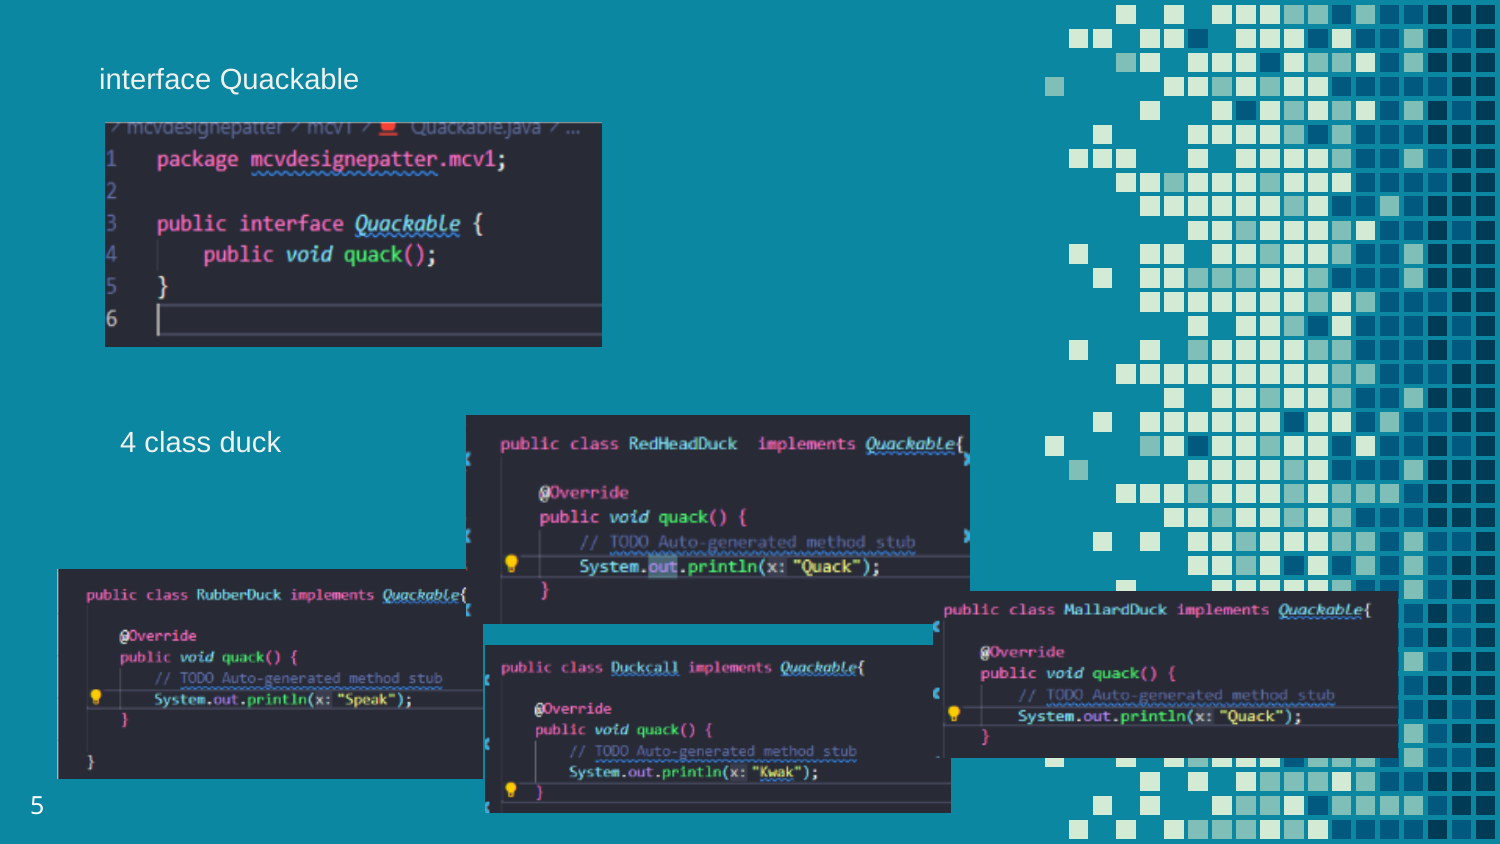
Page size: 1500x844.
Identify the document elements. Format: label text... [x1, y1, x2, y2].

slide_number 5 [15, 774, 105, 839]
picture [57, 415, 1398, 813]
picture [104, 122, 603, 348]
text_box interface Quackable [84, 52, 375, 103]
text_box 4 class duck [105, 415, 297, 466]
